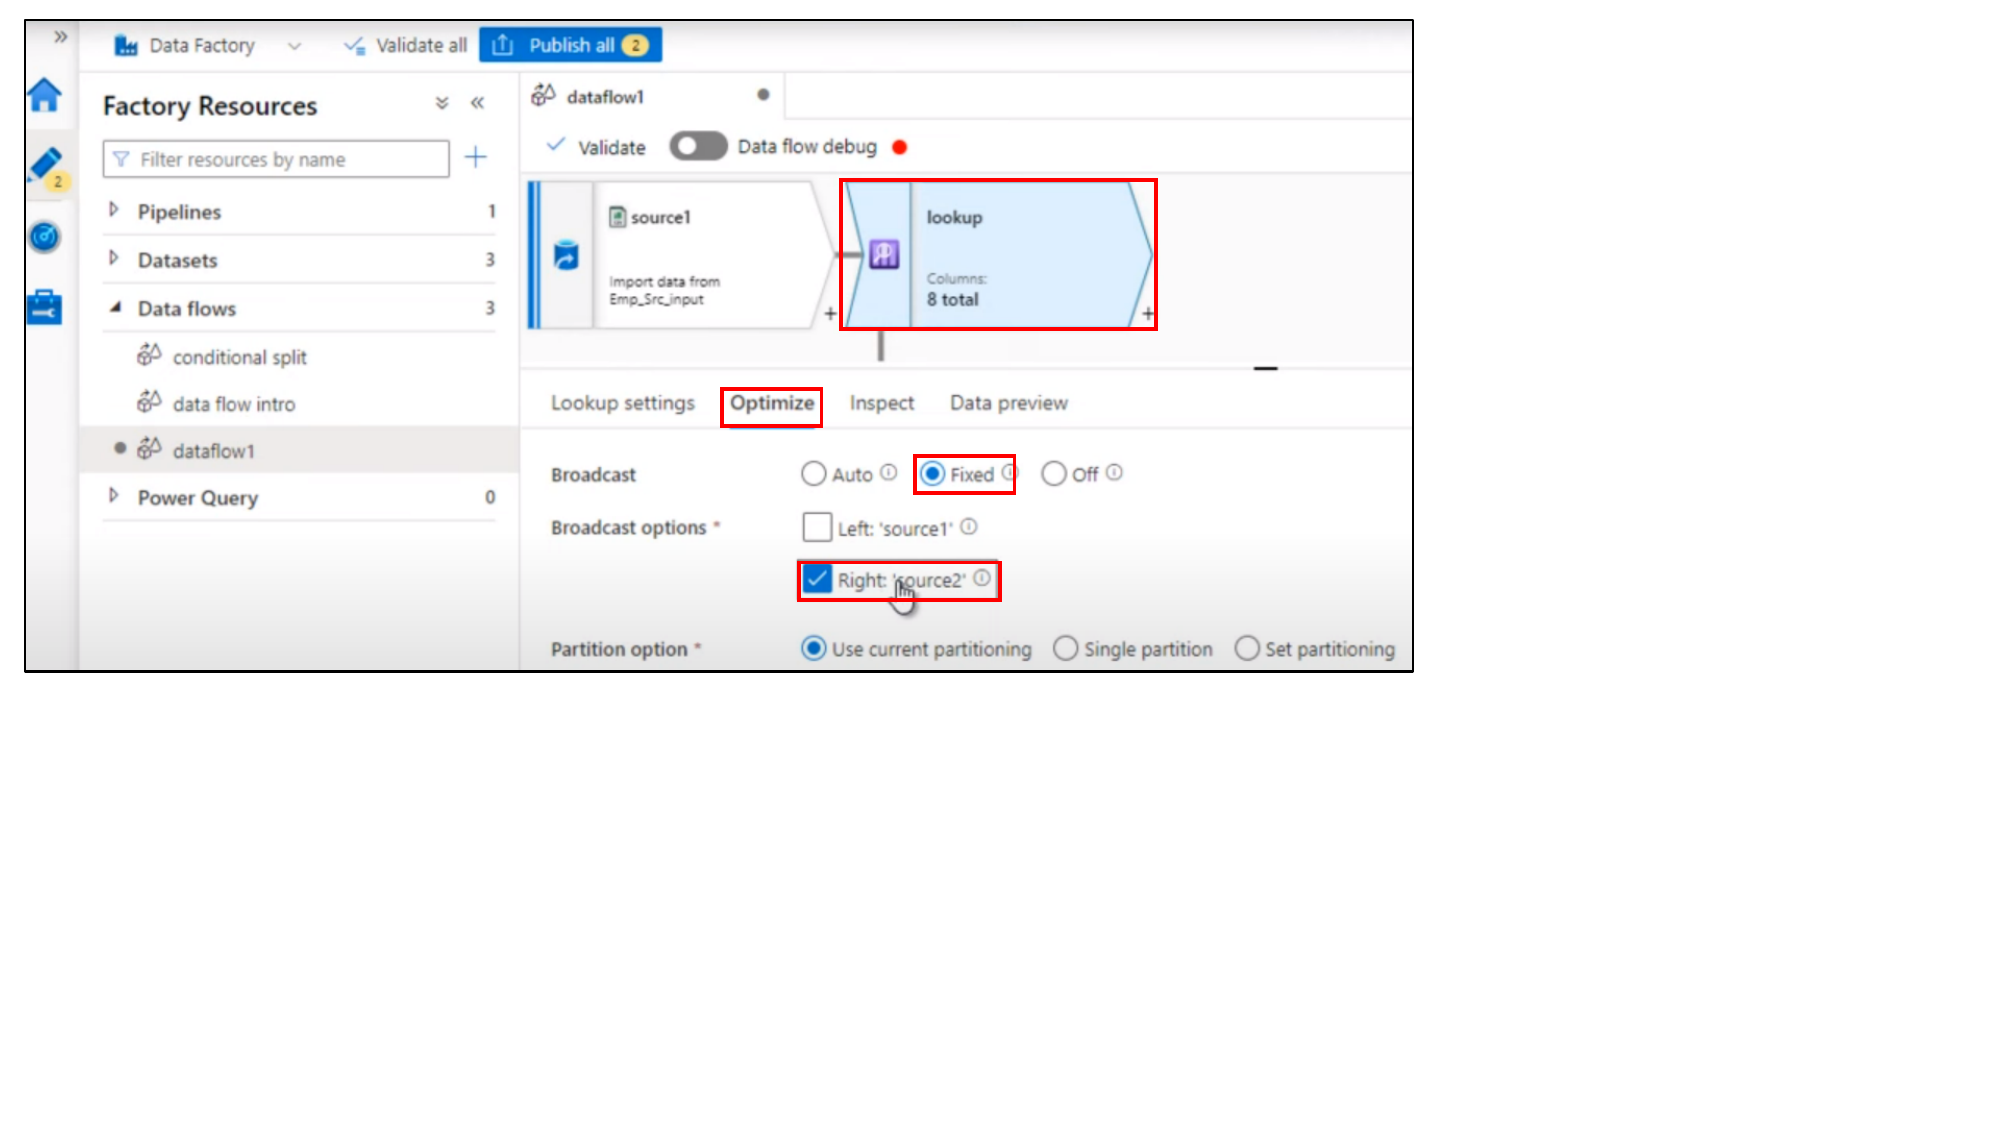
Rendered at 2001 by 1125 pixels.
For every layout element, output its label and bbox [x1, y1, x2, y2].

picture [26, 21, 1412, 671]
